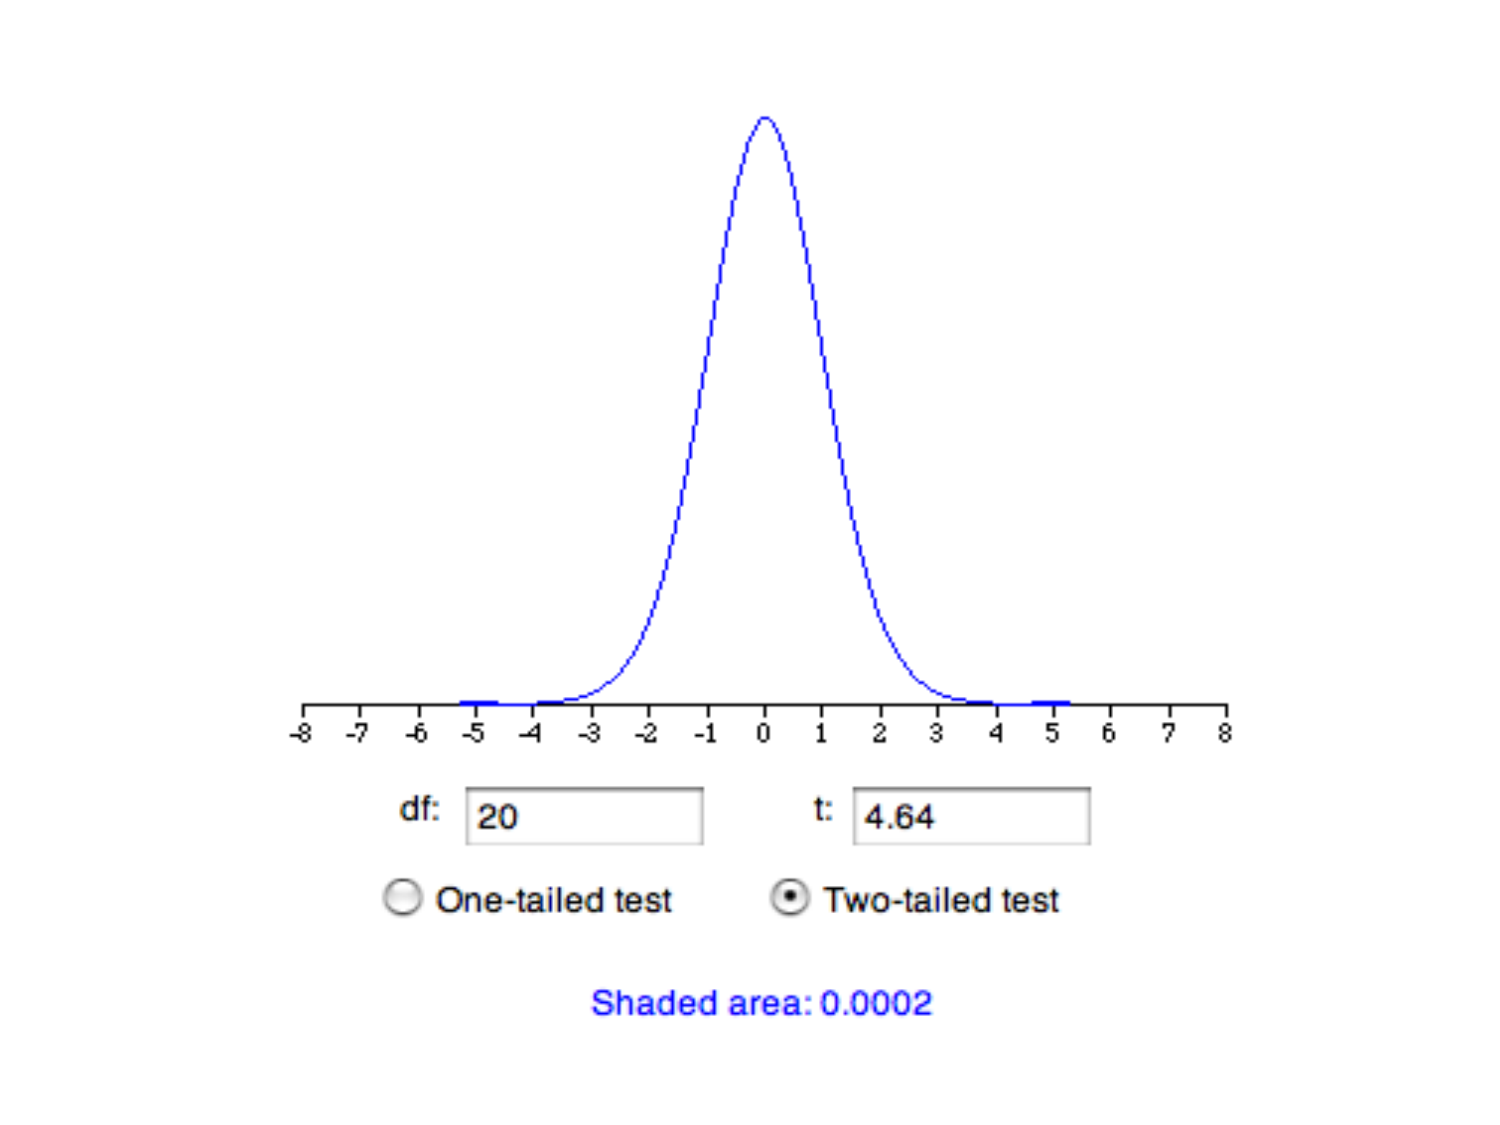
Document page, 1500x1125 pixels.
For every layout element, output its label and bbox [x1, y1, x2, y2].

picture [267, 62, 1254, 1052]
